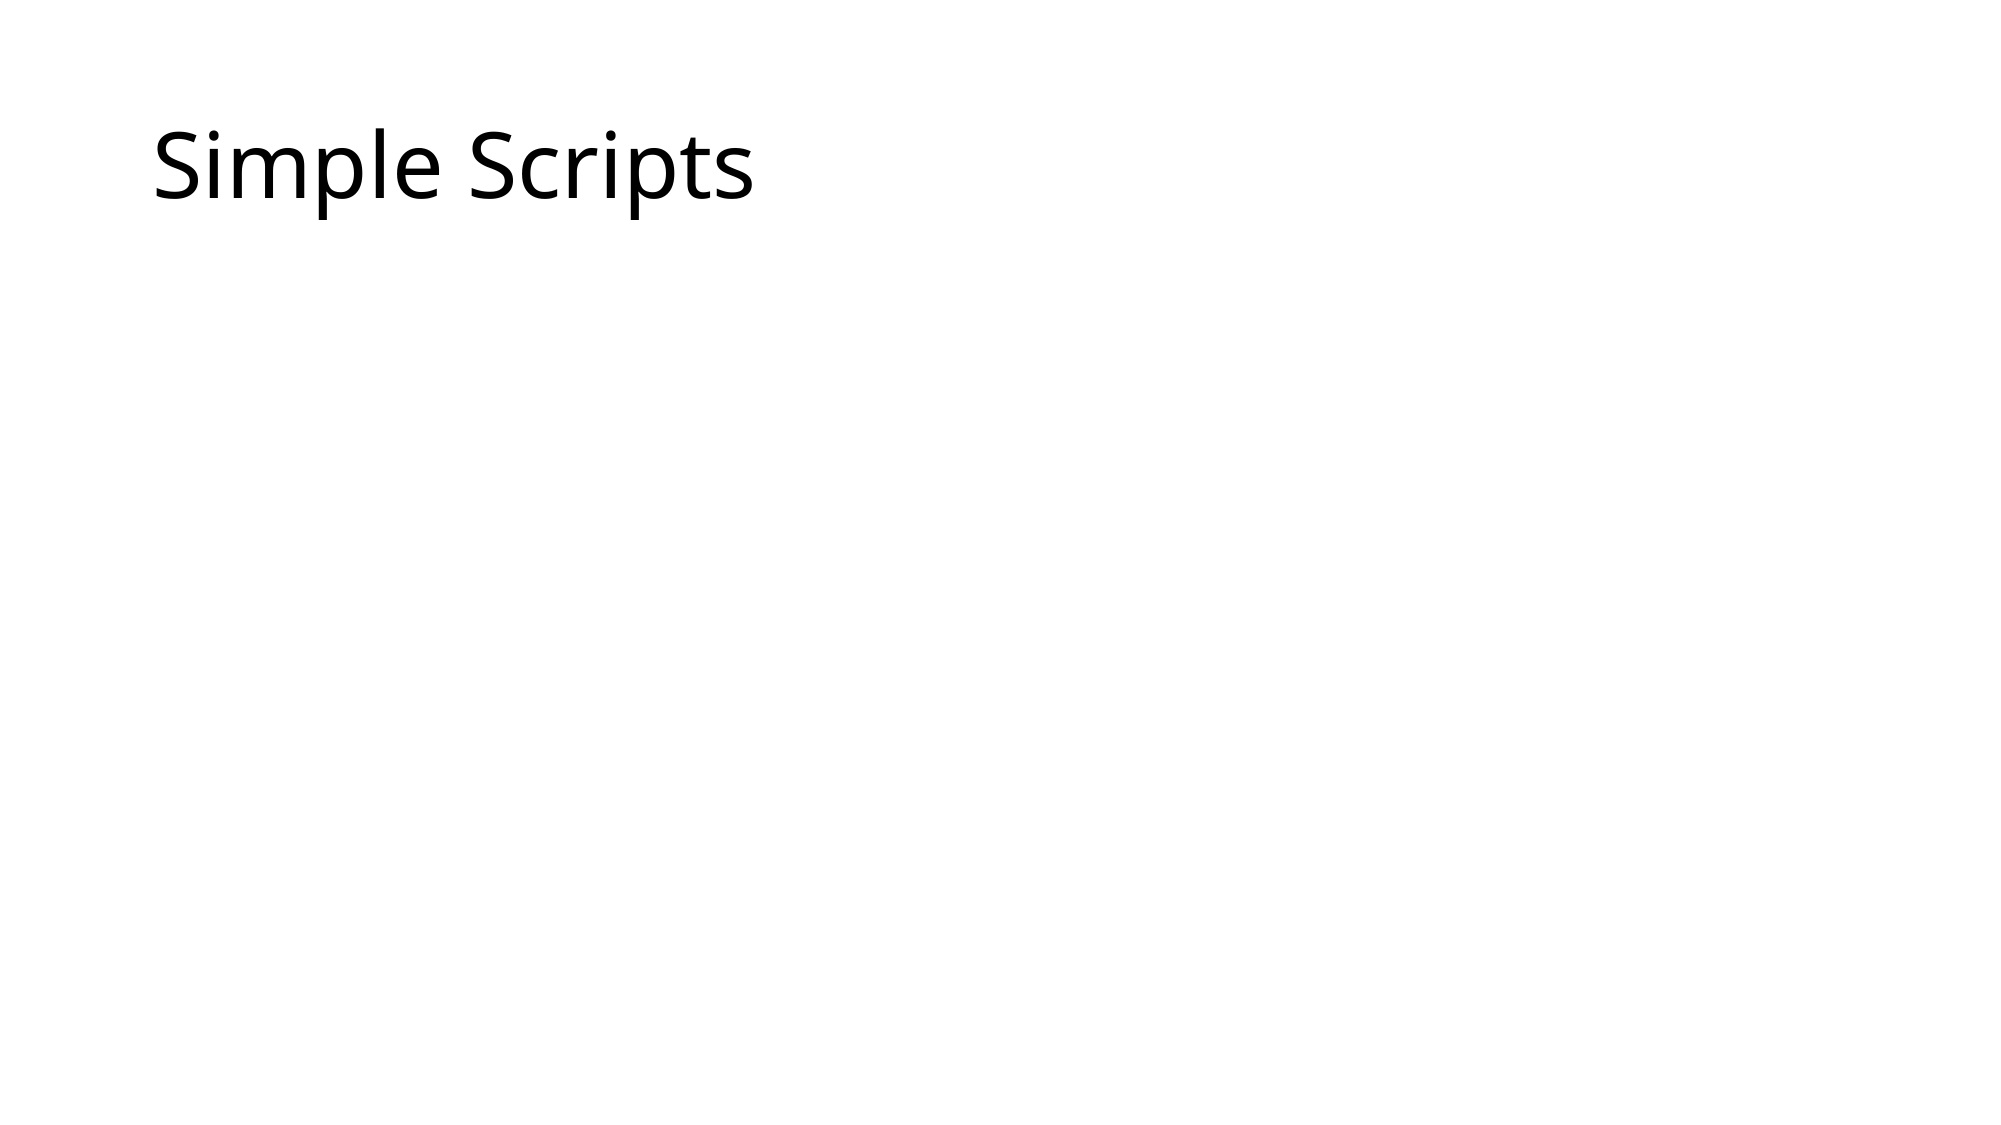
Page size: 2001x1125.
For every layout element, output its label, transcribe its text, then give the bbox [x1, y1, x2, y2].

title Simple Scripts [137, 59, 1863, 278]
